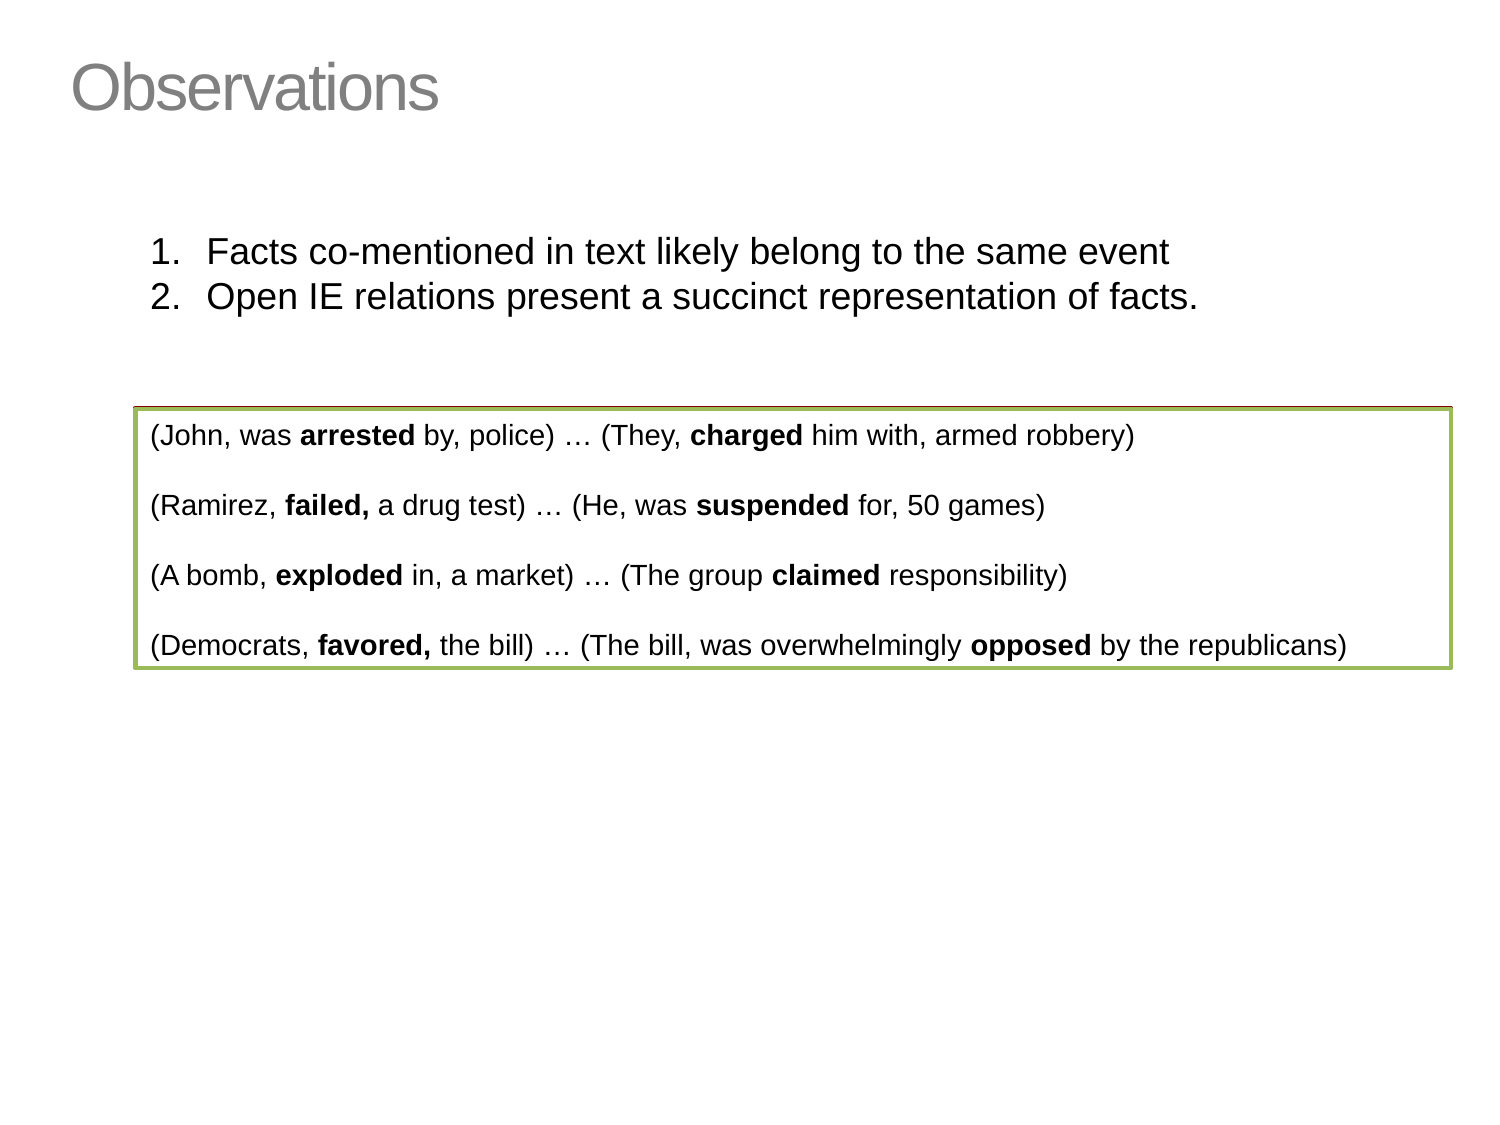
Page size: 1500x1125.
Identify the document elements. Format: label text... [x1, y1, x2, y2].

text_box Facts co-mentioned in text likely belong to the same event Open IE relations present a succinct representation of facts. [135, 220, 1451, 325]
text_box (John, was arrested by, police) … (They, charged him with, armed robbery) (Ramirez, failed, a drug test) … (He, was suspended for, 50 games) (A bomb, exploded in, a market) … (The group claimed responsibility) (Democrats, favored, the bill) … (The bill, was overwhelmingly opposed by the republicans) [133, 407, 1453, 670]
title Observations [55, 2, 1451, 166]
